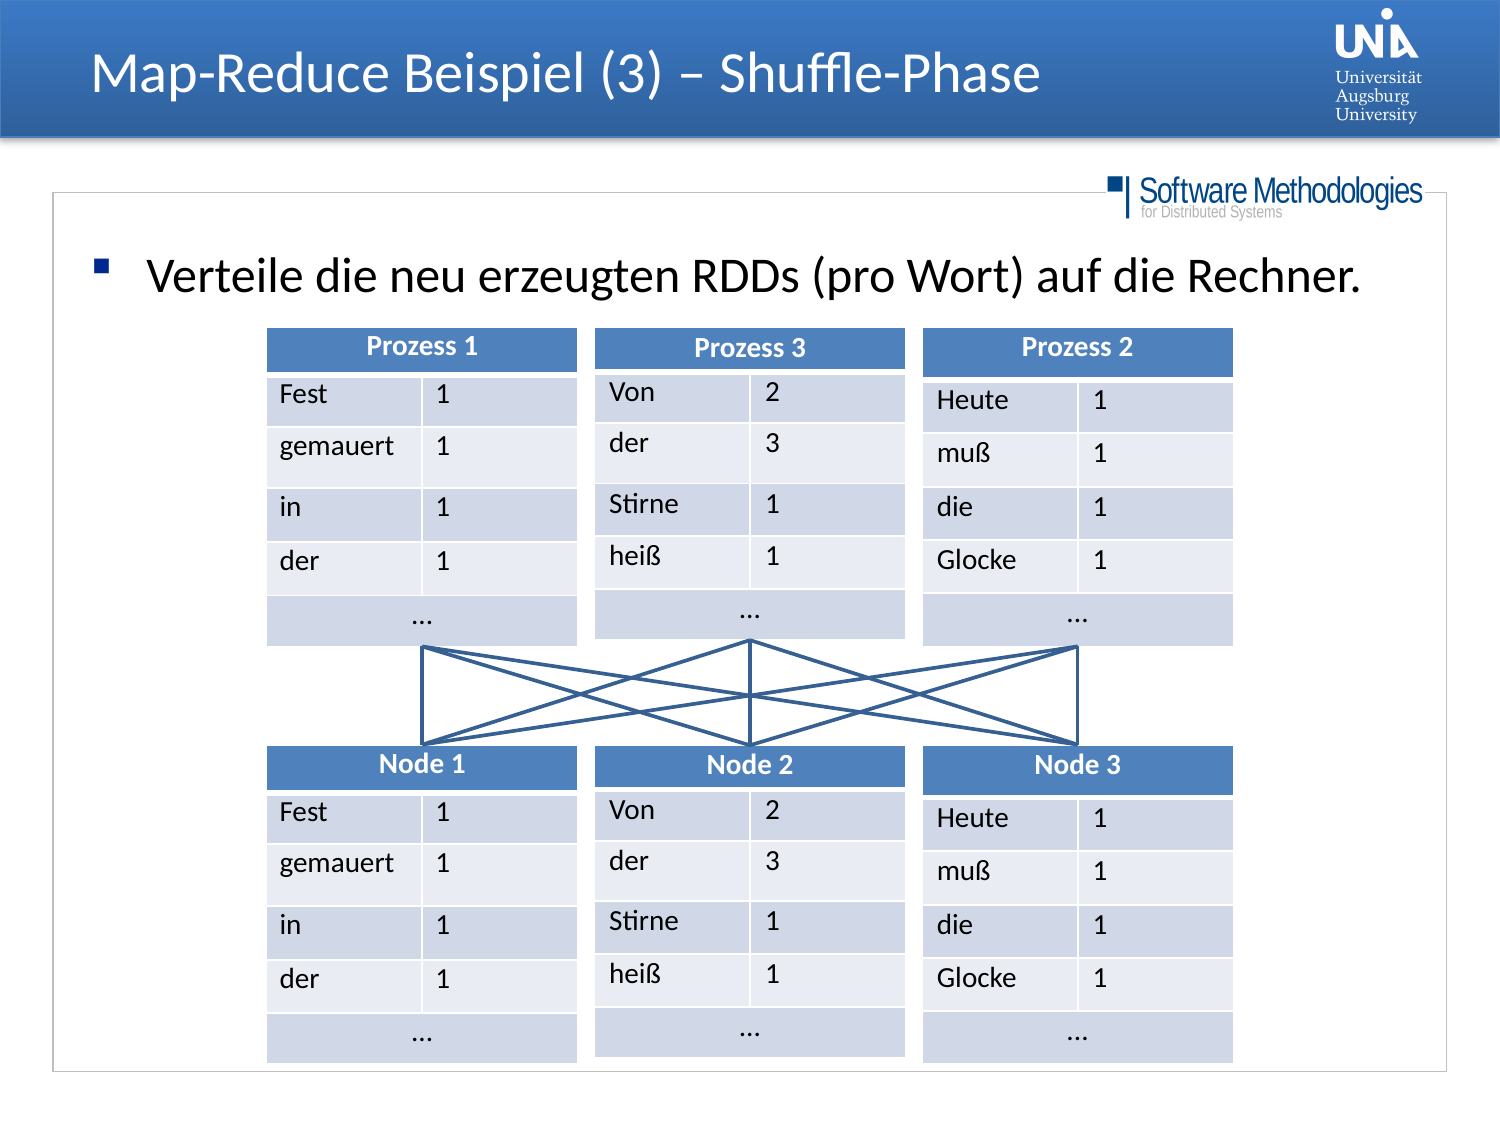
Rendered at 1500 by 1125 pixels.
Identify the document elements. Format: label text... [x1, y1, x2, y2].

table_cell heiß [595, 537, 749, 588]
table_cell der [267, 543, 421, 595]
table_cell 2 [751, 375, 905, 422]
table_cell 1 [1079, 800, 1233, 850]
table_cell ... [267, 1014, 577, 1063]
picture [1324, 5, 1442, 124]
table_cell ... [595, 1008, 905, 1057]
table_cell ... [923, 1012, 1233, 1063]
table_cell Fest [267, 796, 421, 843]
title Map-Reduce Beispiel (3) – Shuffle-Phase [75, 0, 1177, 140]
table_cell 1 [423, 907, 577, 959]
table_cell 1 [751, 537, 905, 588]
table_cell 3 [751, 424, 905, 483]
table_cell 1 [751, 484, 905, 535]
table_cell der [595, 424, 749, 483]
table_cell Von [595, 792, 749, 840]
table_cell die [923, 488, 1077, 539]
table_cell 3 [751, 842, 905, 900]
table_cell 1 [1079, 434, 1233, 486]
table_cell 1 [423, 796, 577, 843]
table_header Node 1 [267, 746, 577, 790]
table_cell 1 [1079, 959, 1233, 1010]
table_cell 1 [423, 961, 577, 1012]
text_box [422, 646, 748, 745]
picture [1106, 166, 1425, 226]
table_header Node 2 [595, 755, 905, 787]
table_cell gemauert [267, 428, 421, 487]
table_cell 1 [1079, 488, 1233, 539]
table_cell die [923, 906, 1077, 957]
table_cell 1 [423, 428, 577, 487]
table_cell Stirne [595, 484, 749, 535]
table_cell der [595, 842, 749, 900]
table_cell Glocke [923, 541, 1077, 592]
table_cell muß [923, 434, 1077, 486]
table_header Prozess 2 [923, 328, 1233, 377]
table_cell gemauert [267, 845, 421, 905]
table_cell 1 [423, 378, 577, 426]
table_cell in [267, 907, 421, 959]
table_cell 1 [1079, 541, 1233, 592]
table_cell Von [595, 375, 749, 422]
table_cell Heute [923, 800, 1077, 850]
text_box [749, 646, 1077, 746]
table_cell 1 [423, 489, 577, 541]
table_cell Heute [923, 383, 1077, 432]
table_header Prozess 3 [595, 328, 905, 369]
table_cell Fest [267, 378, 421, 426]
table_cell heiß [595, 955, 749, 1006]
table_cell 1 [1079, 383, 1233, 432]
table_cell ... [923, 594, 1233, 646]
table_cell ... [595, 590, 905, 639]
table_cell der [267, 961, 421, 1012]
table_cell 1 [1079, 852, 1233, 904]
table_cell 1 [751, 902, 905, 953]
table_cell 1 [423, 543, 577, 595]
table_cell 2 [751, 792, 905, 840]
text_box Verteile die neu erzeugten RDDs (pro Wort) auf die Rechner. [74, 235, 1425, 327]
table_cell in [267, 489, 421, 541]
table_cell Glocke [923, 959, 1077, 1010]
table_cell muß [923, 852, 1077, 904]
table_cell 1 [1079, 906, 1233, 957]
table_cell Stirne [595, 902, 749, 953]
table_cell ... [267, 596, 577, 646]
table_header Prozess 1 [267, 328, 577, 372]
table_cell 1 [423, 845, 577, 905]
table_cell 1 [751, 955, 905, 1006]
table_header Node 3 [923, 746, 1233, 795]
